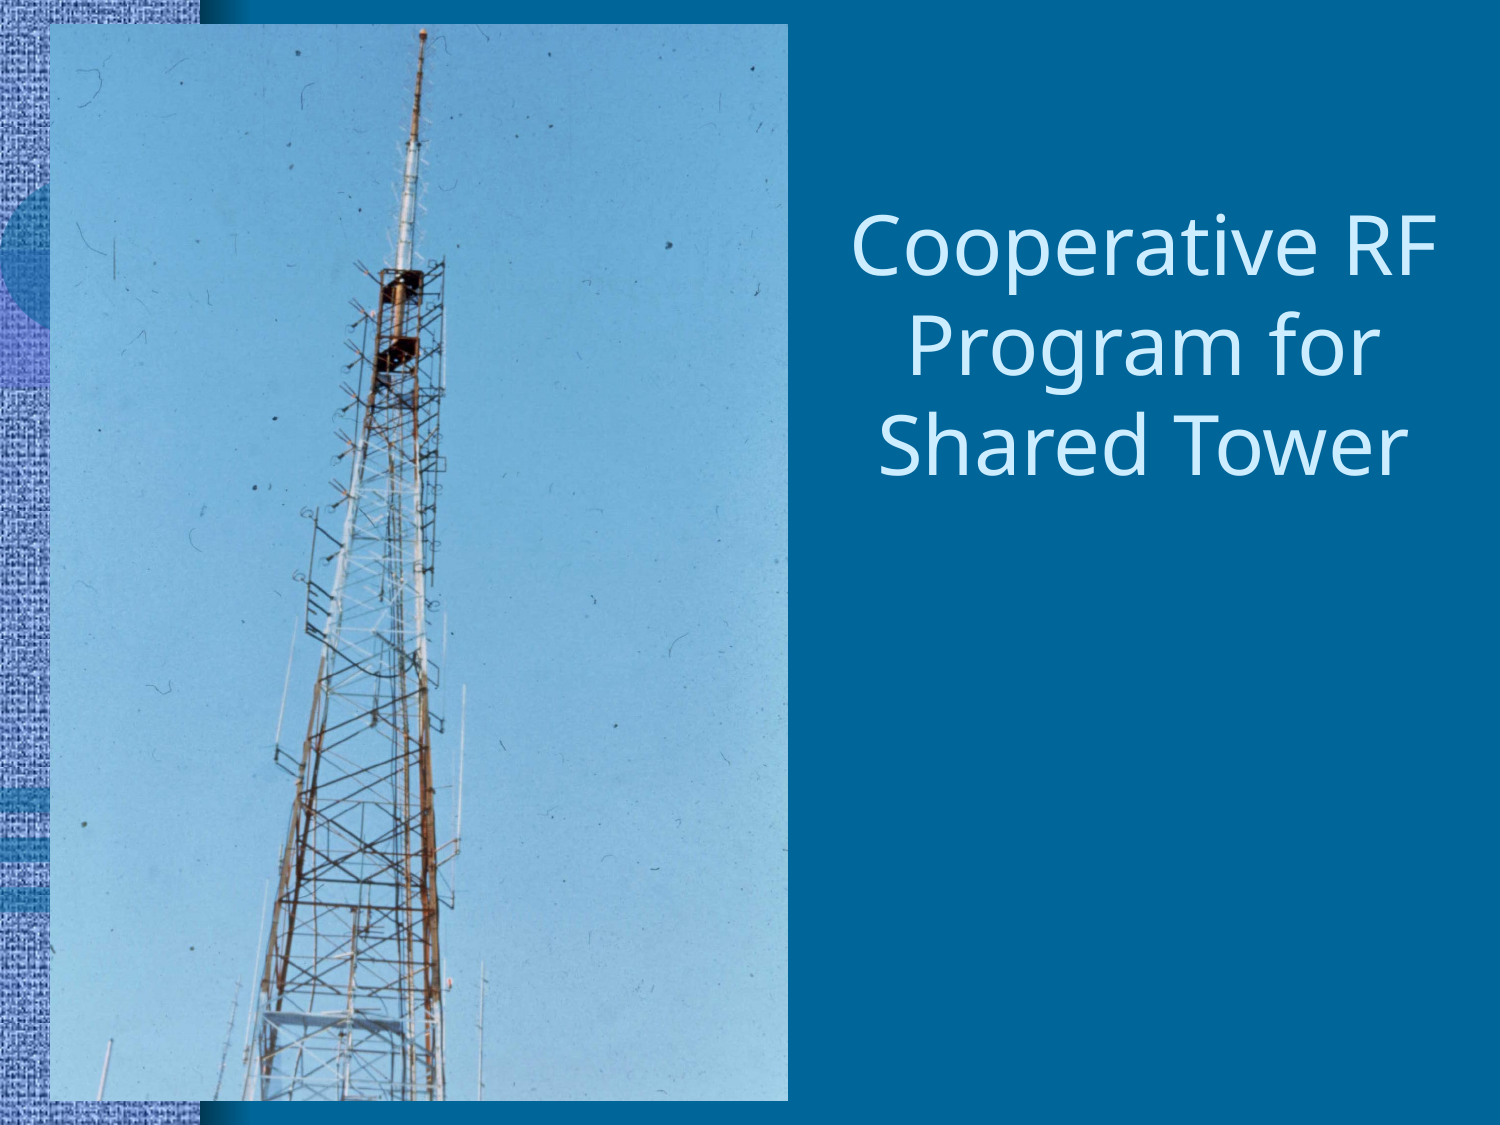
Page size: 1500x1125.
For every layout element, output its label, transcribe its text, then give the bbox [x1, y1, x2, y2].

text_box Cooperative RF Program for Shared Tower [825, 184, 1463, 500]
picture [0, 0, 787, 1125]
